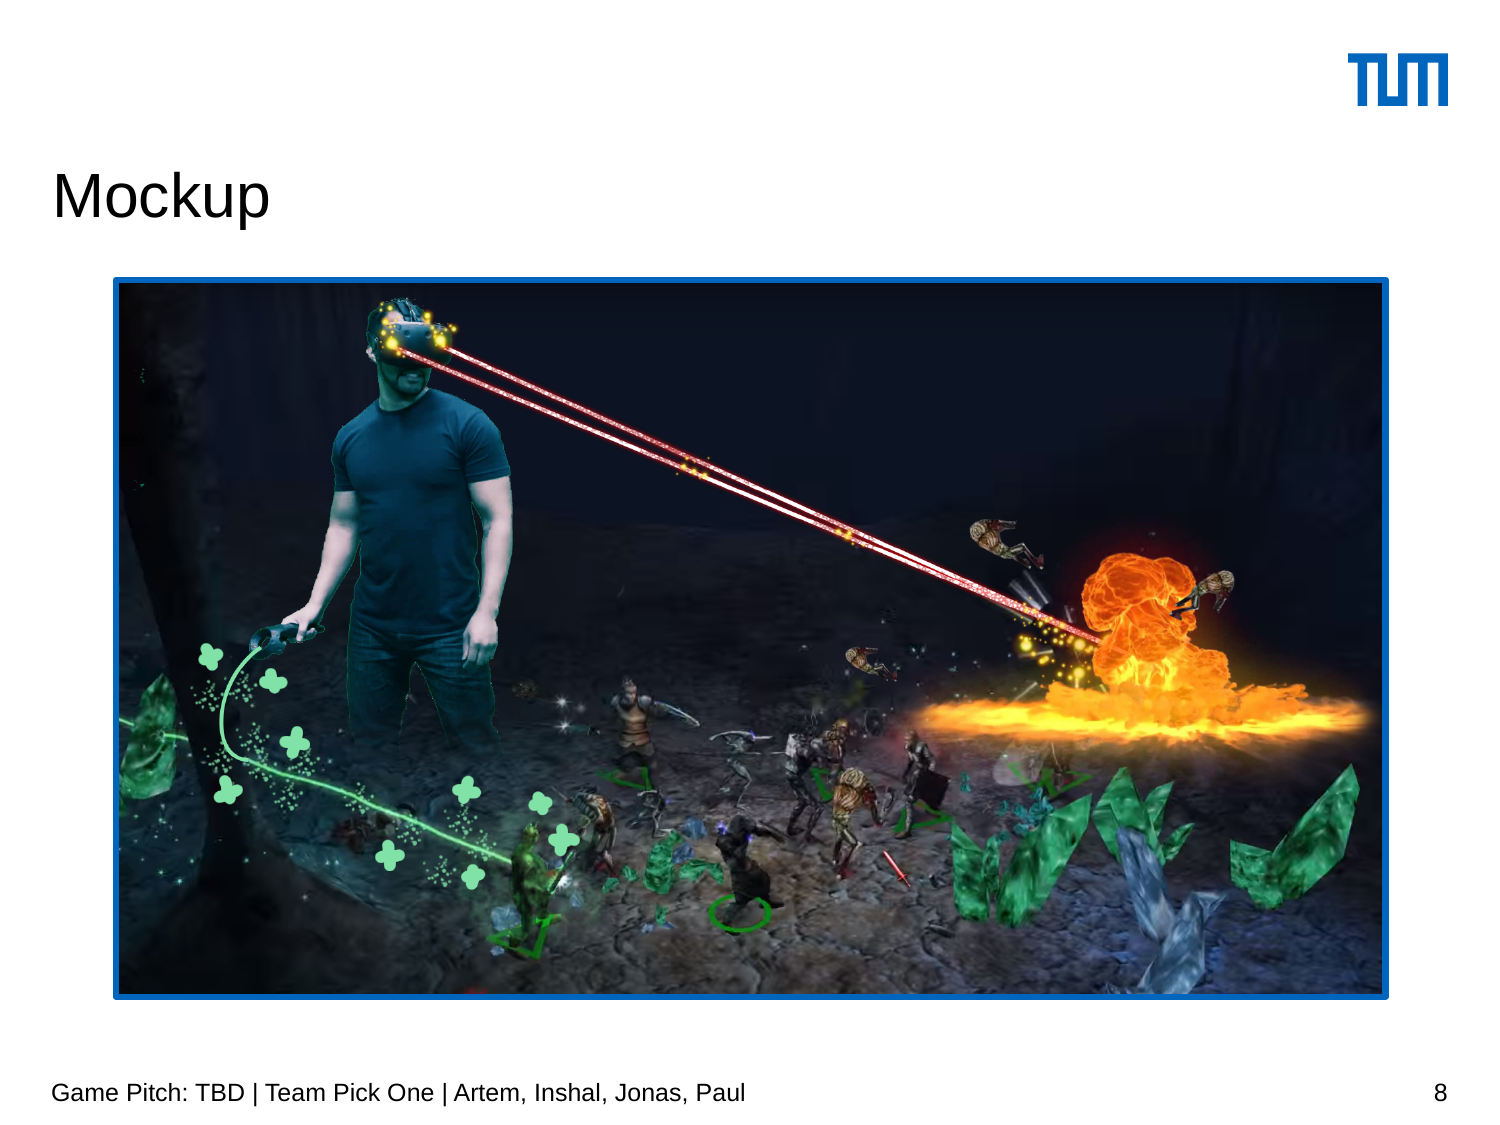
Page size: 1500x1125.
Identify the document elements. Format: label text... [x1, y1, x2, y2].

picture [118, 282, 1383, 994]
slide_number 8 [1112, 1061, 1448, 1122]
title Mockup [52, 162, 1449, 231]
footer Game Pitch: TBD | Team Pick One | Artem, Inshal, Jonas, Paul [51, 1061, 1112, 1122]
